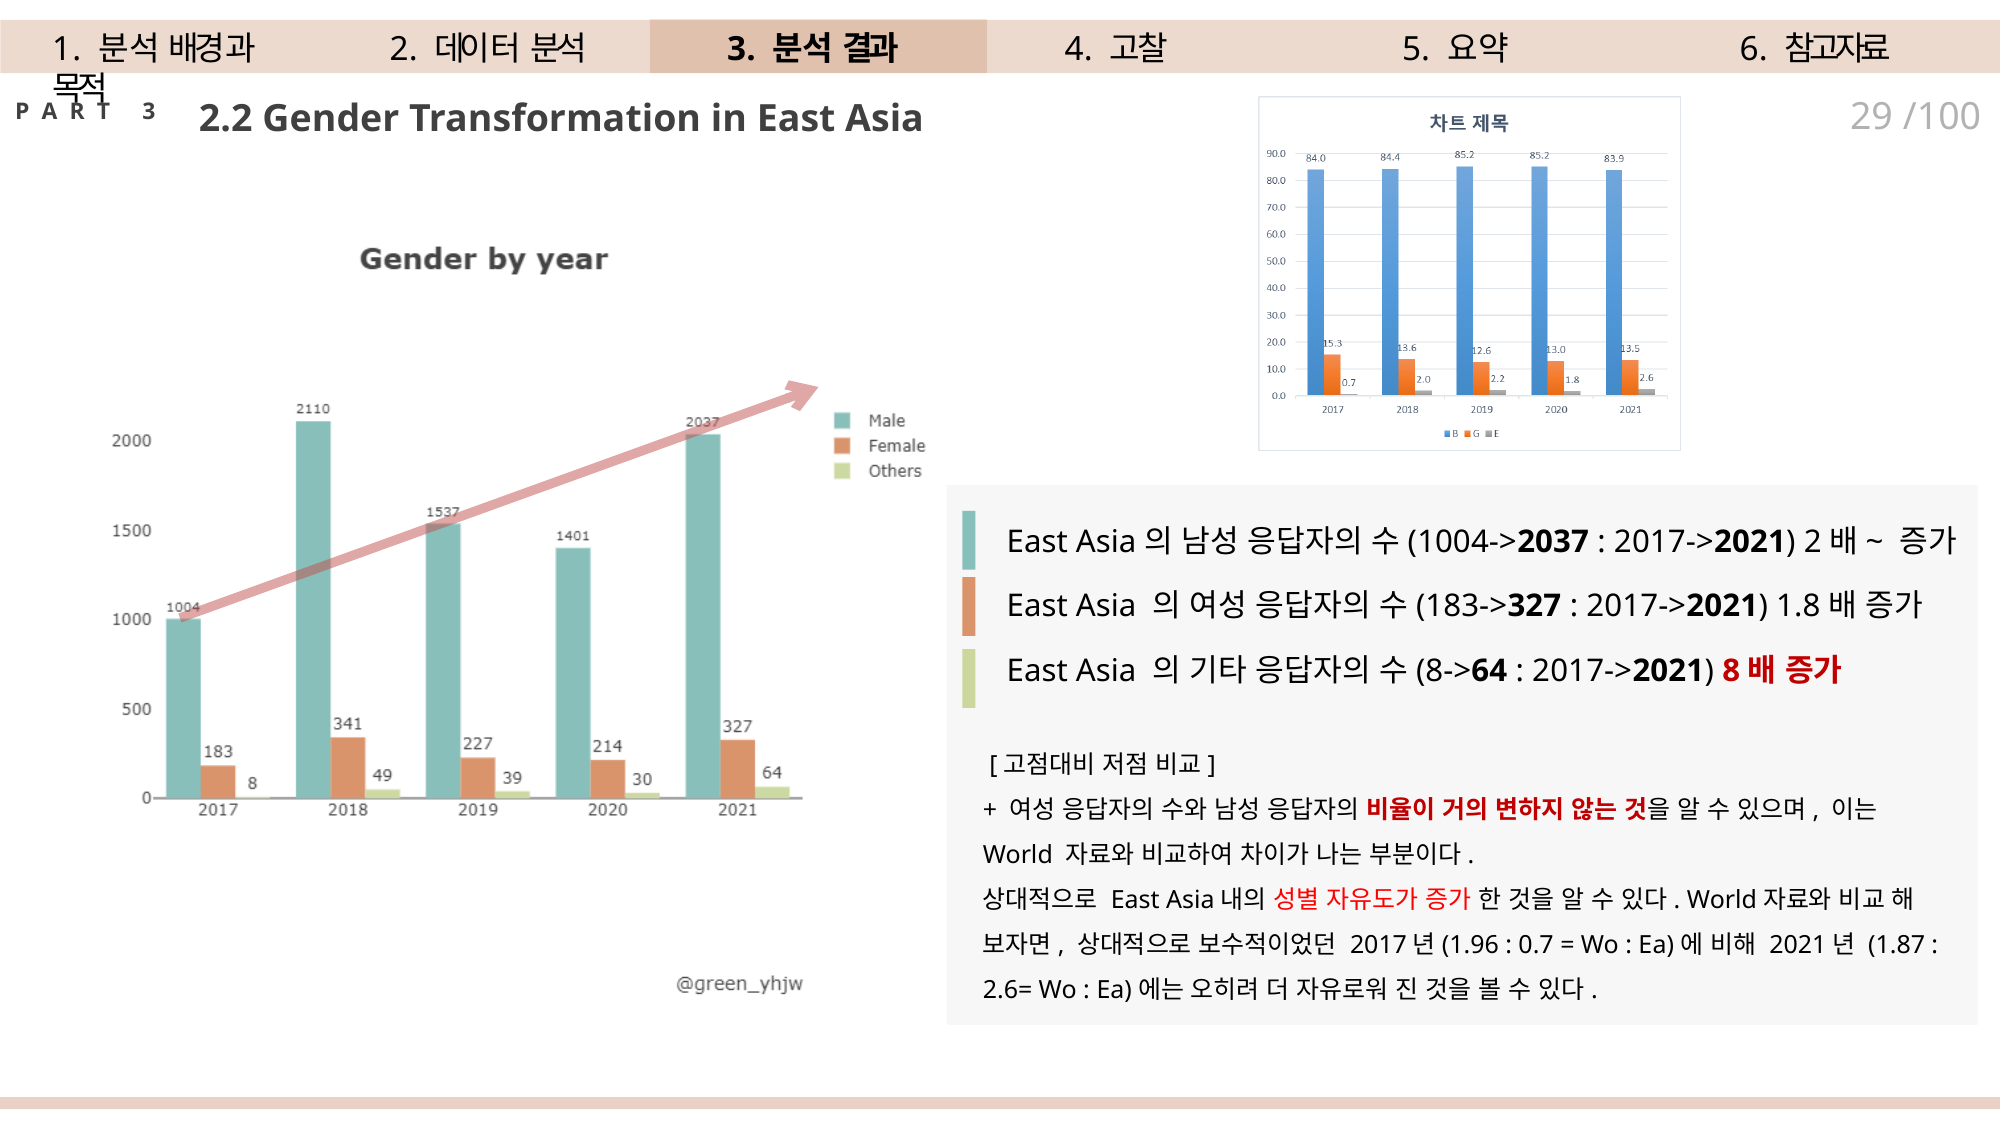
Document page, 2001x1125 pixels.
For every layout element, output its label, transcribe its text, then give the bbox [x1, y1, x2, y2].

text_box 1. 분석 배경과 목적 [49, 25, 310, 107]
slide_number 29 /100 [1850, 92, 1982, 138]
text_box 5. 요약 [1399, 25, 1660, 68]
text_box 6. 참고자료 [1737, 25, 1998, 68]
text_box 2.2 Gender Transformation in East Asia [196, 91, 1803, 139]
text_box 3. 분석 결과 [724, 25, 985, 68]
picture [1258, 96, 1681, 451]
text_box P A R T 3 [12, 94, 157, 124]
text_box 2. 데이터 분석 [387, 25, 648, 68]
picture [21, 137, 948, 1063]
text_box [946, 484, 2000, 1026]
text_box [179, 386, 819, 619]
text_box 4. 고찰 [1062, 25, 1323, 68]
text_box [649, 19, 987, 73]
